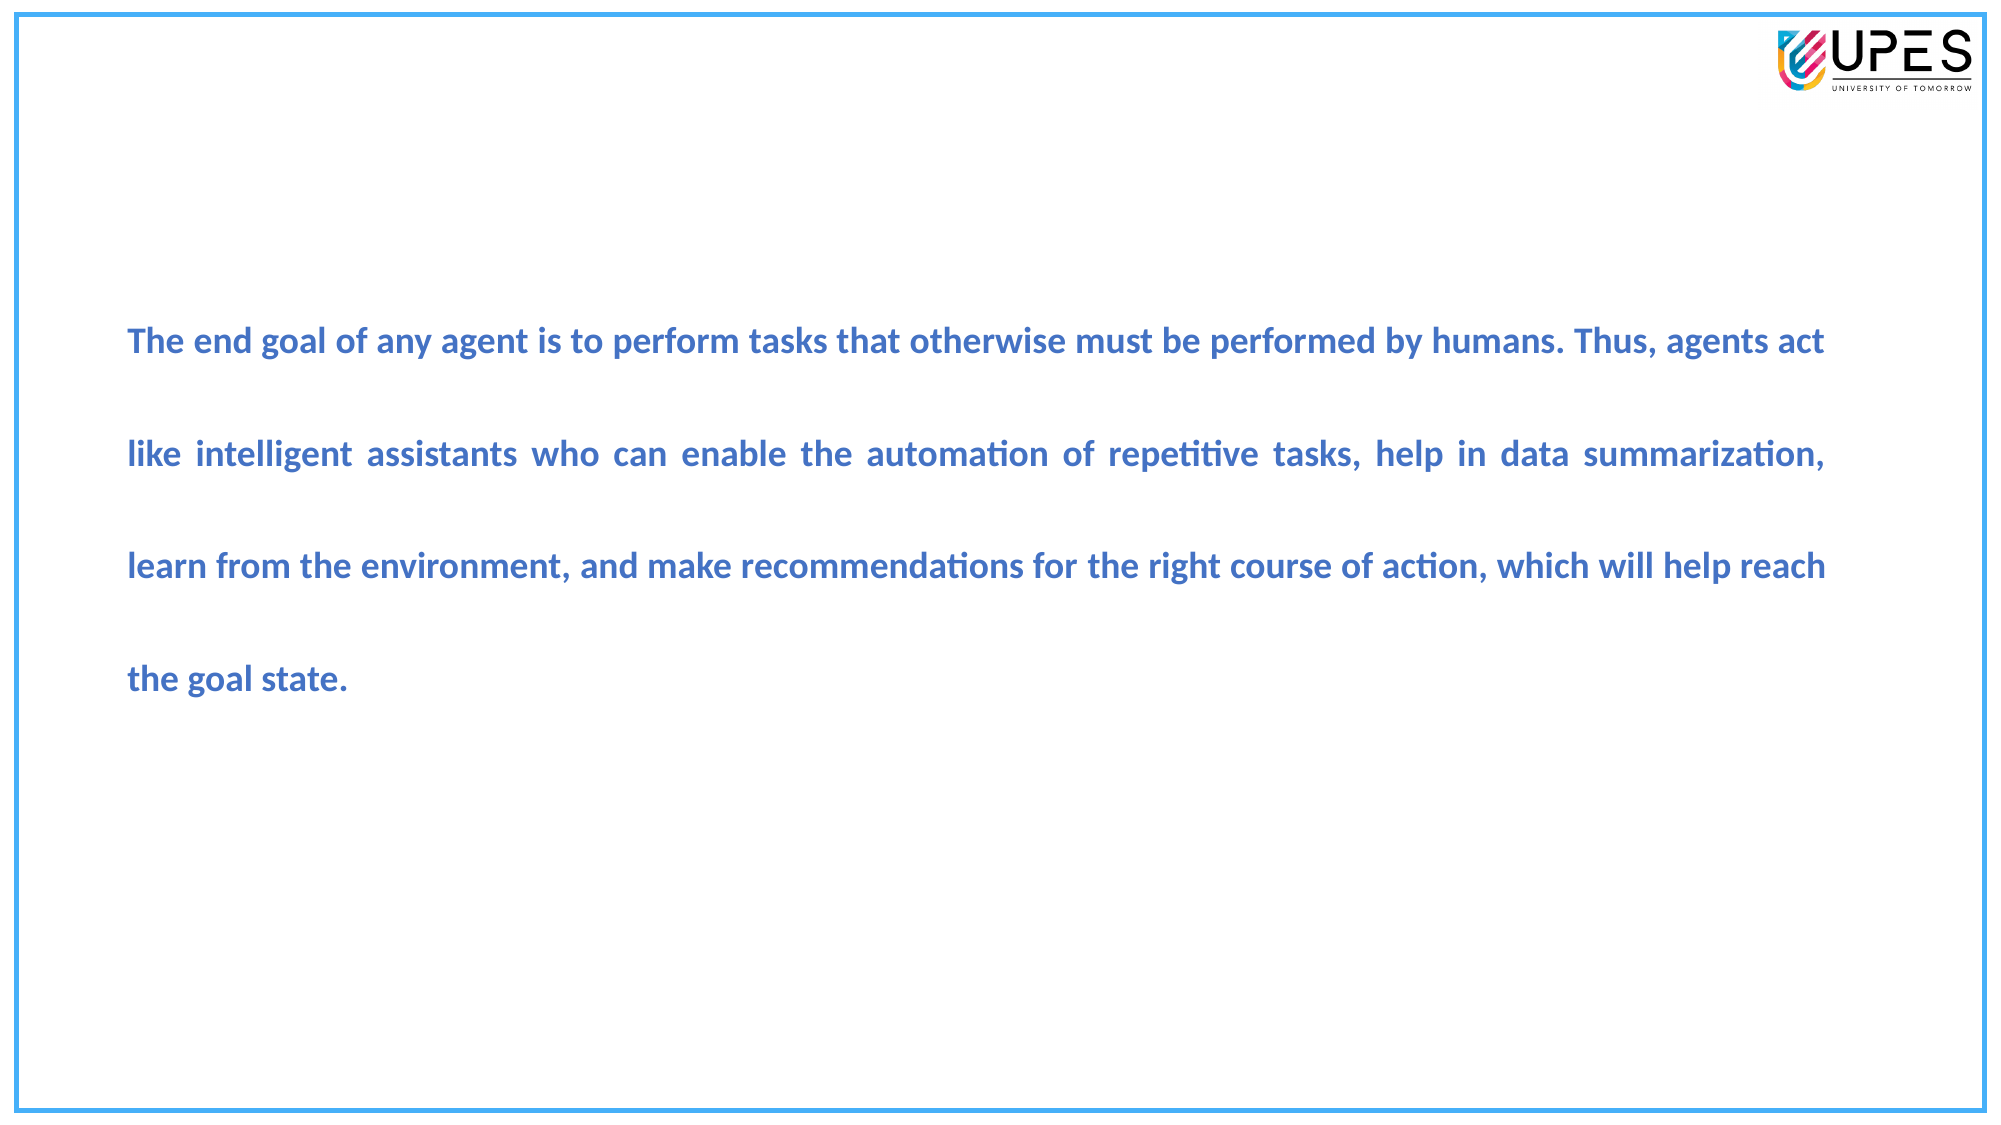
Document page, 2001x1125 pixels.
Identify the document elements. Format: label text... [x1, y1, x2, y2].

text_box The end goal of any agent is to perform tasks that otherwise must be performed by humans. Thus, agents act like intelligent assistants who can enable the automation of repetitive tasks, help in data summarization, learn from the environment, and make recommendations for ­­the right course of action, which will help reach the goal state. [112, 241, 1842, 707]
picture [1758, 20, 1978, 110]
